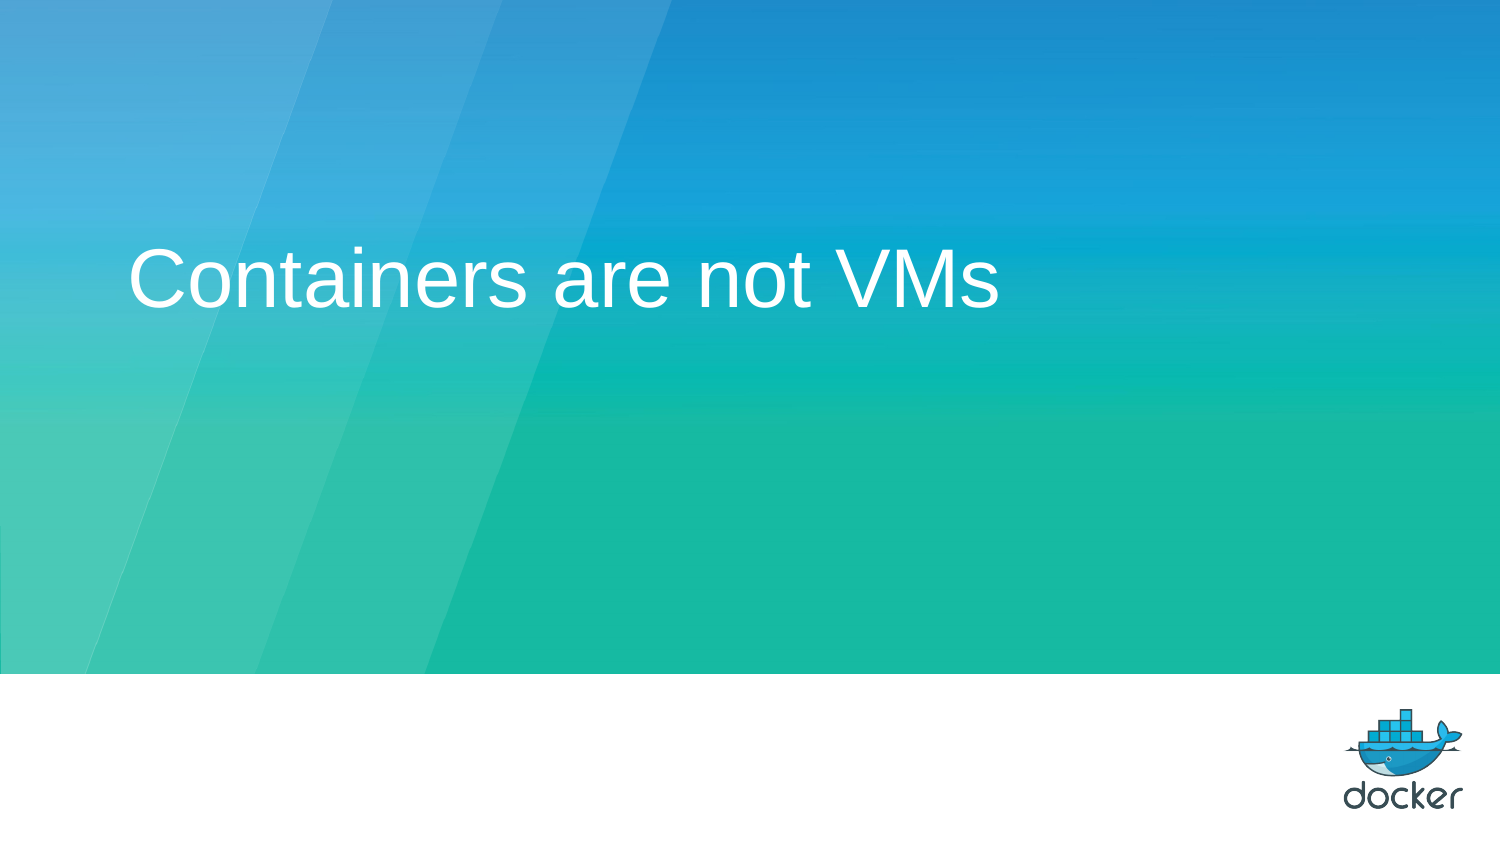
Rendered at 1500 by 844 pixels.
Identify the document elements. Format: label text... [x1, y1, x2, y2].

picture [1343, 709, 1463, 809]
list Containers are not VMs [112, 217, 1331, 410]
picture [0, 0, 1500, 844]
